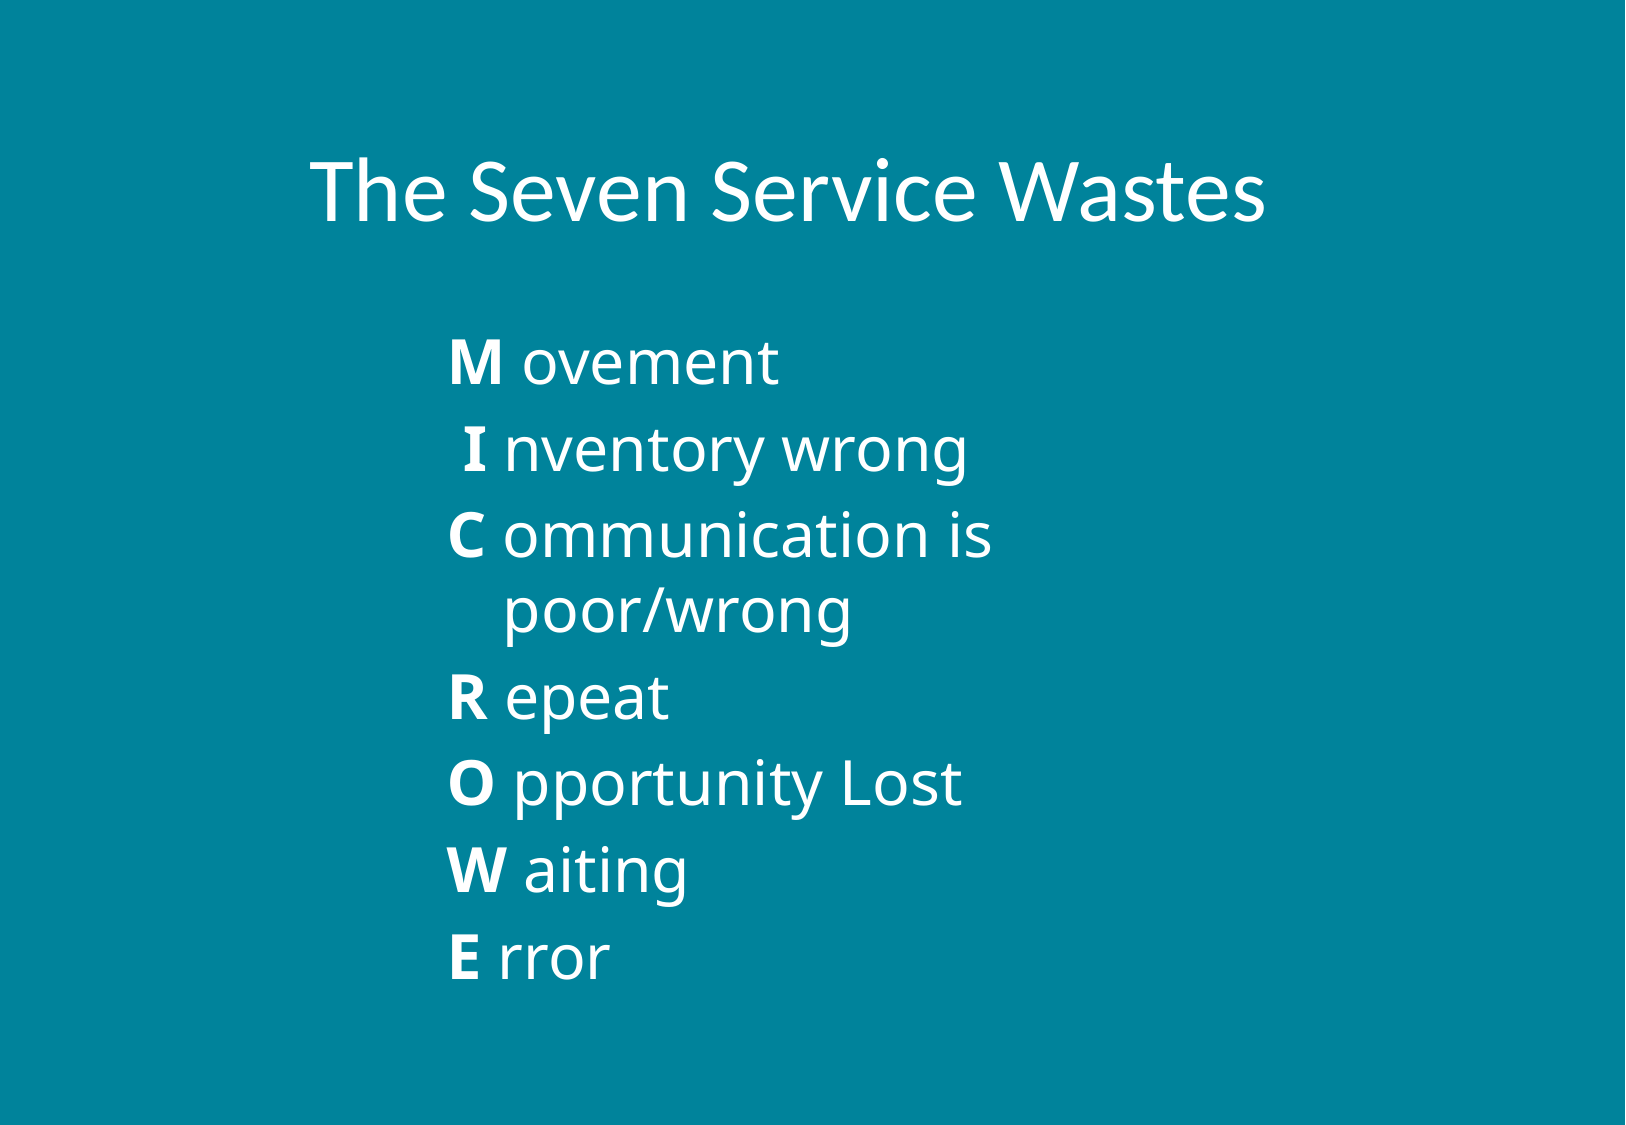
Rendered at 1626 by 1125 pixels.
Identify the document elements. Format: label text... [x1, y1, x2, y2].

text_box M ovement I nventory wrong C ommunication is poor/wrong R epeat O pportunity Lost W aiting E rror [356, 314, 1345, 973]
title The Seven Service Wastes [116, 137, 1463, 232]
